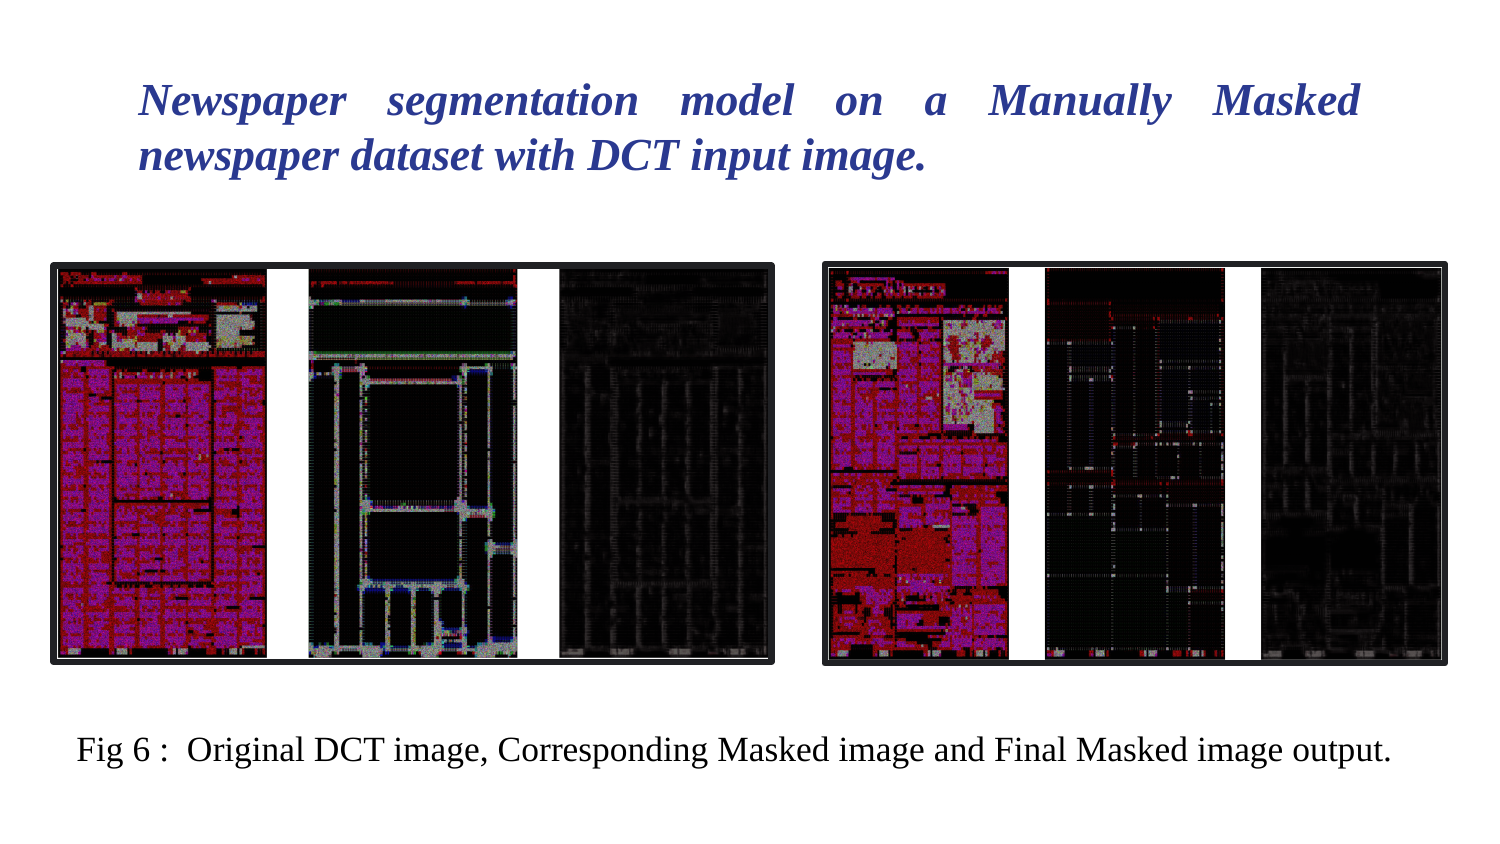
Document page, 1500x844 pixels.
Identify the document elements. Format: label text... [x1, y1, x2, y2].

text_box Fig 6 : Original DCT image, Corresponding Masked image and Final Masked image output. [61, 710, 1414, 819]
picture [56, 268, 769, 659]
text_box [44, 141, 603, 717]
title Newspaper segmentation model on a Manually Masked newspaper dataset with DCT input image. [123, 34, 1377, 195]
picture [827, 266, 1442, 661]
